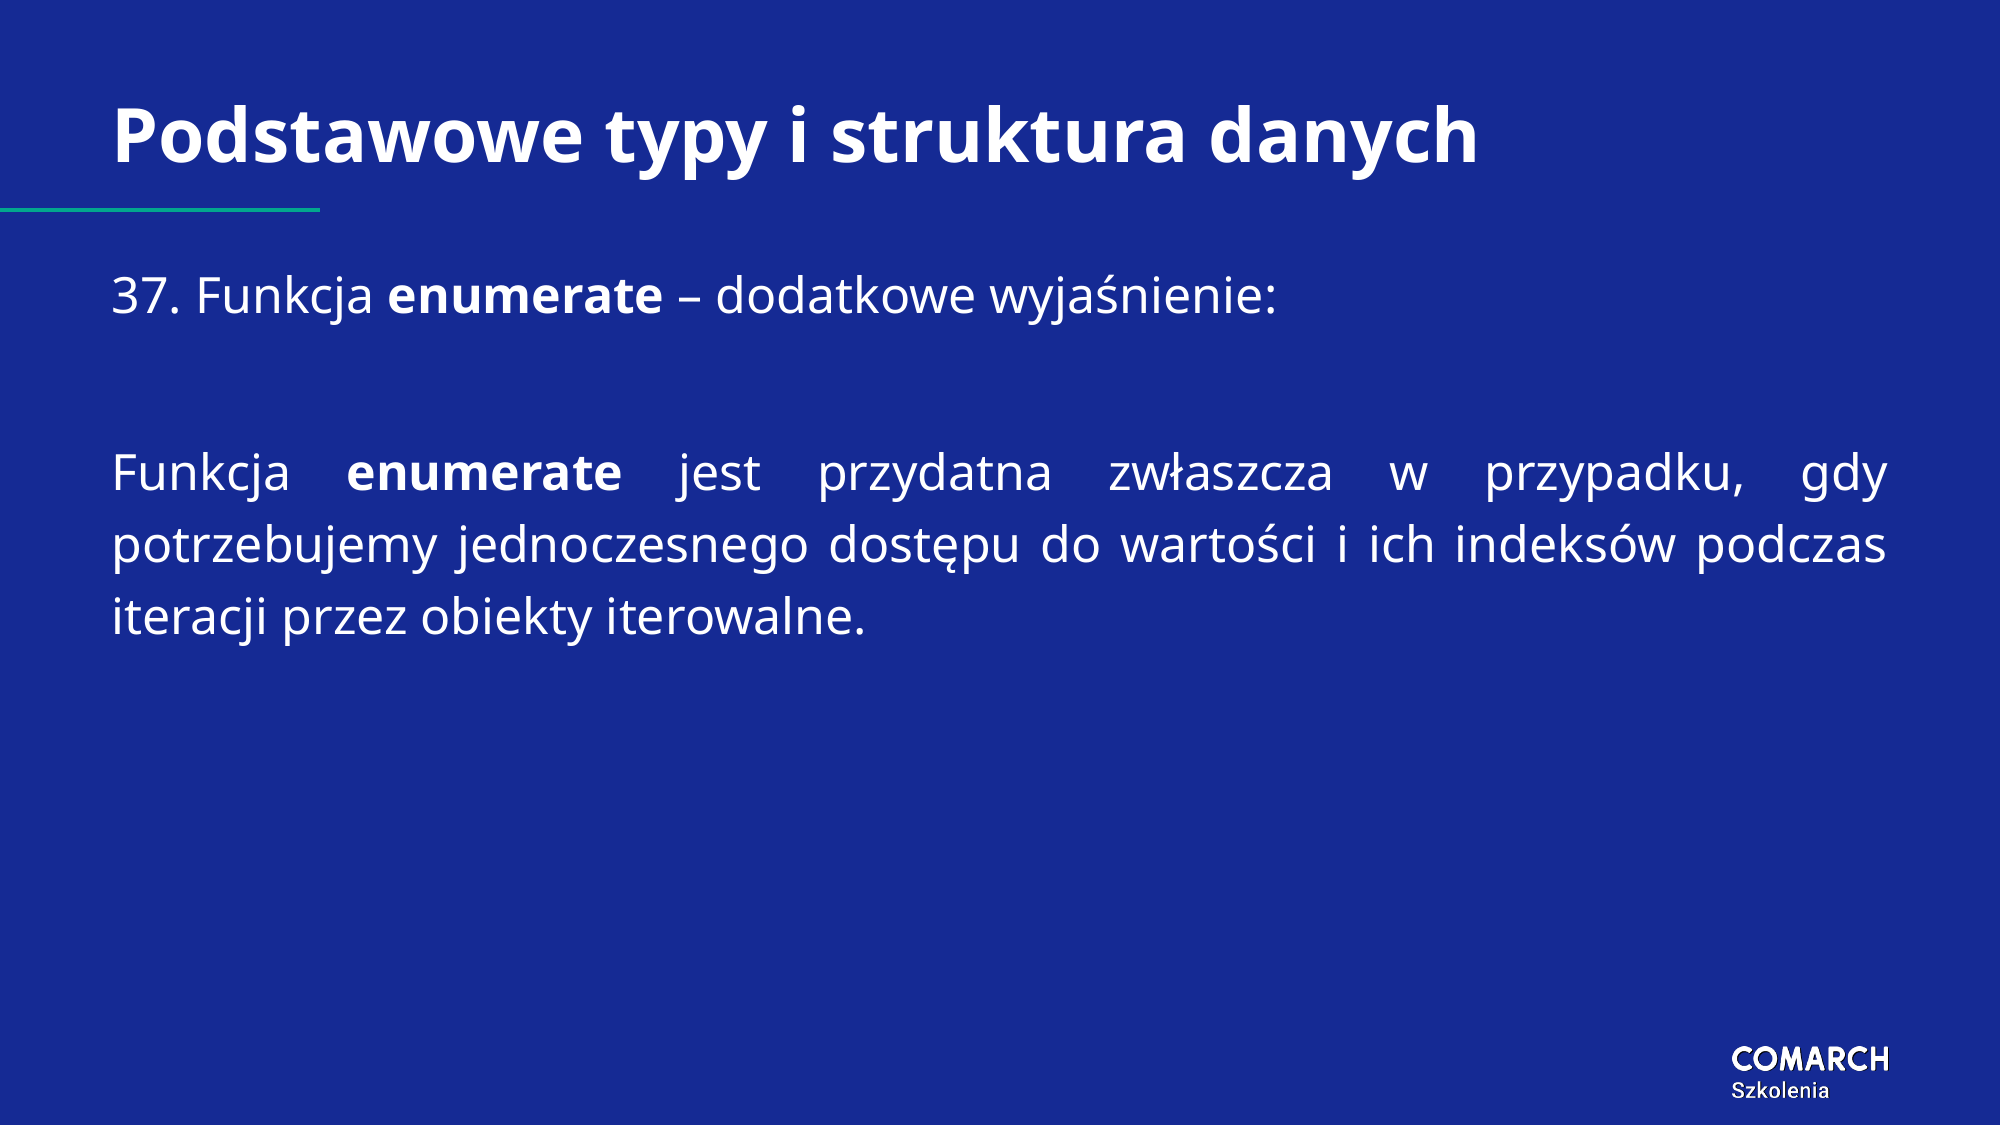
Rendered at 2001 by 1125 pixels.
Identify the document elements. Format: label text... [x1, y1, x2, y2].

list 37. Funkcja enumerate – dodatkowe wyjaśnienie: Funkcja enumerate jest przydatna zwłaszcza w przypadku, gdy potrzebujemy jednoczesnego dostępu do wartości i ich indeksów podczas iteracji przez obiekty iterowalne. [111, 243, 1889, 1000]
picture [1732, 1046, 1889, 1098]
title Podstawowe typy i struktura danych [111, 0, 1889, 185]
